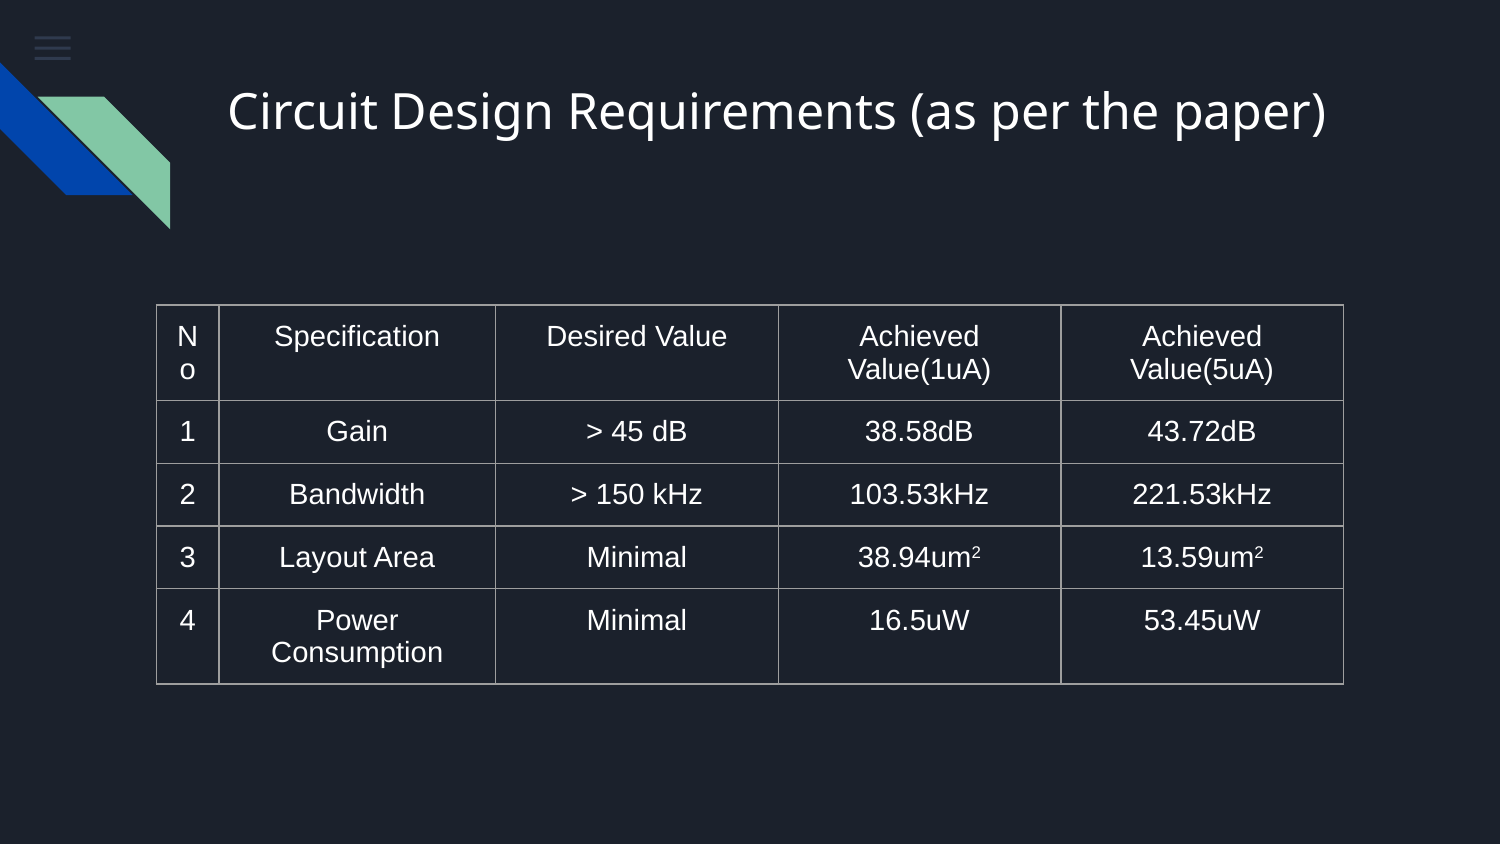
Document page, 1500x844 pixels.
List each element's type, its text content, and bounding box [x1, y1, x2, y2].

table_cell > 150 kHz [496, 464, 778, 525]
table_header Achieved Value(1uA) [779, 306, 1060, 400]
table_header Specification [220, 306, 495, 400]
table_cell 16.5uW [779, 589, 1060, 683]
table_cell 103.53kHz [779, 464, 1060, 525]
table_cell Power Consumption [220, 589, 495, 683]
table_cell 43.72dB [1062, 401, 1343, 463]
table_cell > 45 dB [496, 401, 778, 463]
table_cell 1 [157, 401, 218, 463]
table_cell Gain [220, 401, 495, 463]
table_header No [157, 306, 218, 400]
title Circuit Design Requirements (as per the paper) [212, 64, 1368, 215]
table_cell Layout Area [220, 527, 495, 588]
table_cell 221.53kHz [1062, 464, 1343, 525]
table_cell Minimal [496, 527, 778, 588]
table_cell Minimal [496, 589, 778, 683]
table_cell 3 [157, 527, 218, 588]
table_cell 38.94um2 [779, 527, 1060, 588]
table_cell 4 [157, 589, 218, 683]
table_header Achieved Value(5uA) [1062, 306, 1343, 400]
table_cell 2 [157, 464, 218, 525]
table_cell 13.59um2 [1062, 527, 1343, 588]
table_cell 53.45uW [1062, 589, 1343, 683]
table_cell 38.58dB [779, 401, 1060, 463]
table_cell Bandwidth [220, 464, 495, 525]
table_header Desired Value [496, 306, 778, 400]
